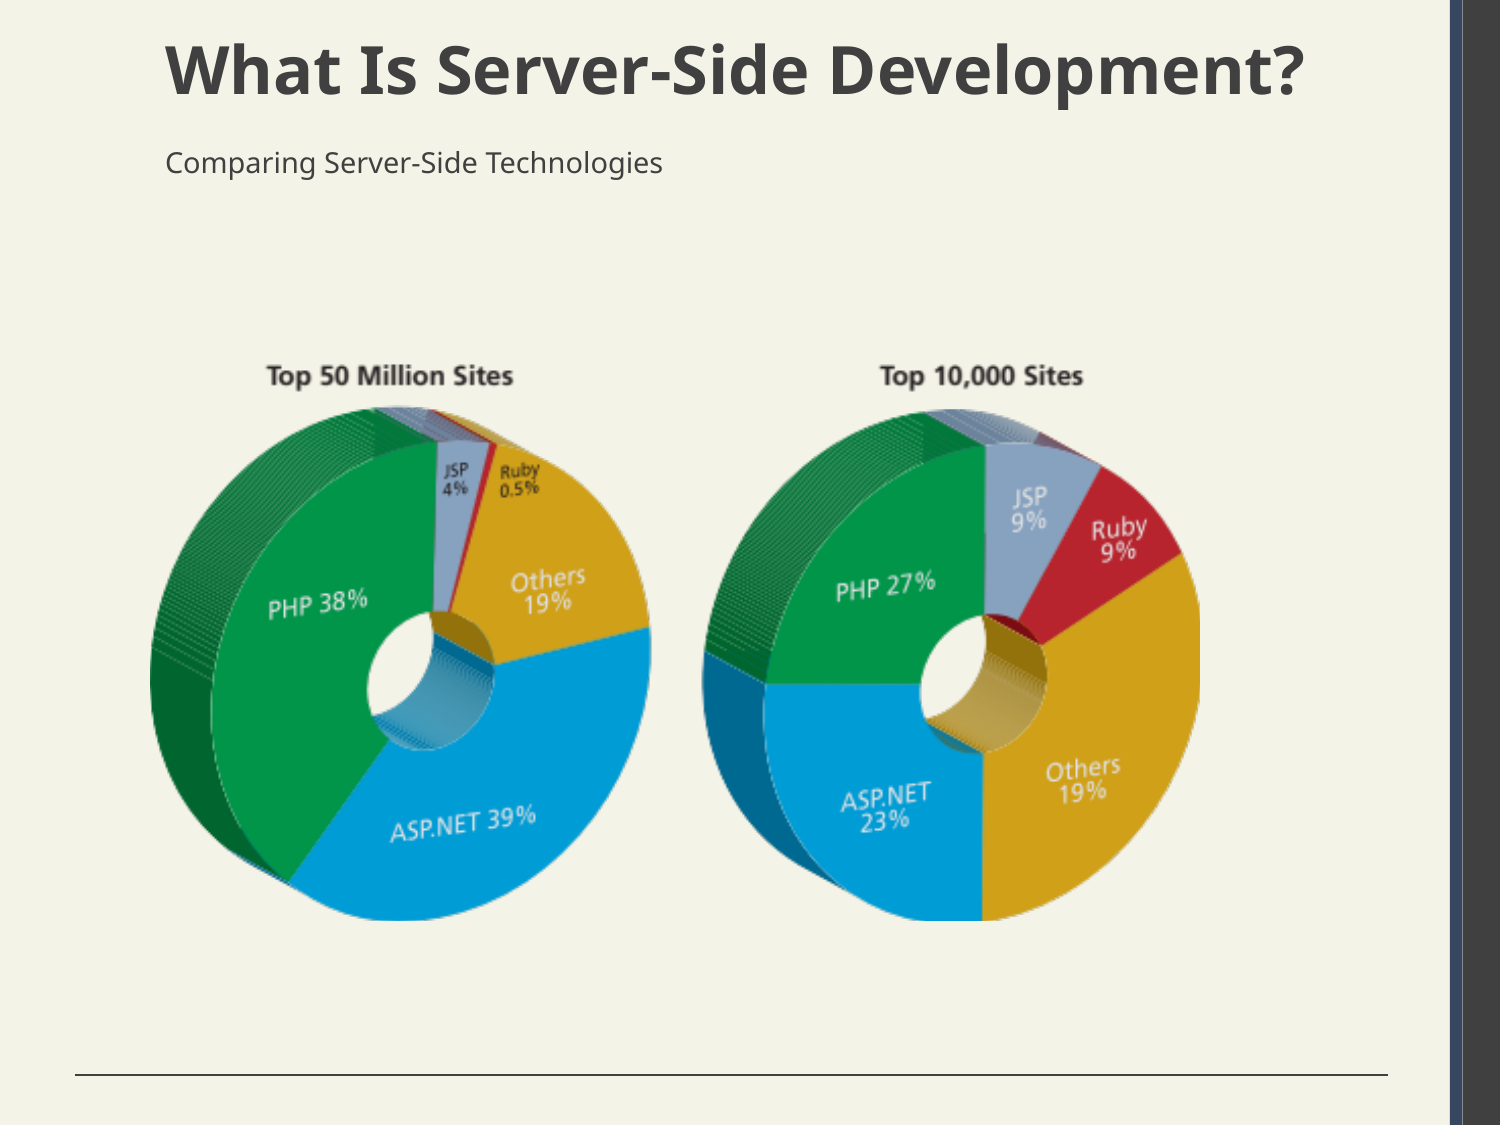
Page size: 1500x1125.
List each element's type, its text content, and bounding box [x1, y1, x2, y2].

title What Is Server-Side Development? [150, 20, 1425, 188]
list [149, 269, 1201, 1013]
list Comparing Server-Side Technologies [150, 137, 1200, 188]
